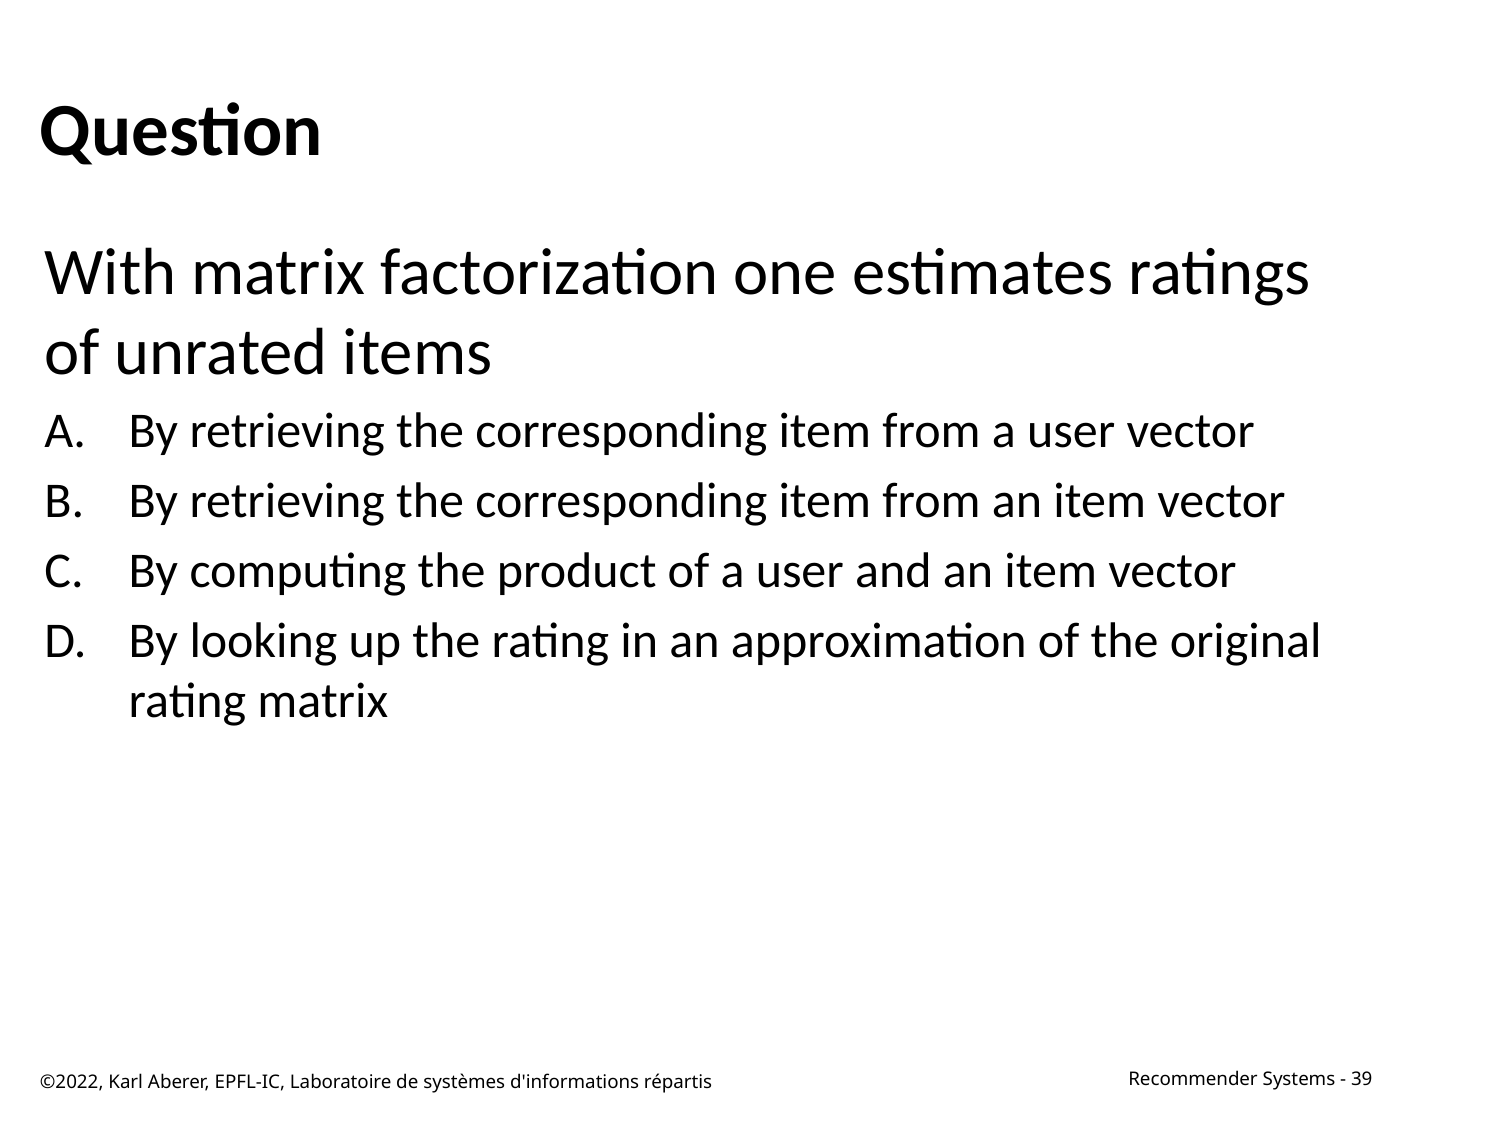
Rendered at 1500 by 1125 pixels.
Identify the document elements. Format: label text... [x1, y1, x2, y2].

title Question [24, 49, 1388, 201]
footer ©2022, Karl Aberer, EPFL-IC, Laboratoire de systèmes d'informations répartis [24, 1062, 988, 1101]
list With matrix factorization one estimates ratings of unrated items By retrieving the corresponding item from a user vector By retrieving the corresponding item from an item vector By computing the product of a user and an item vector By looking up the rating in an approximation of the original rating matrix [29, 219, 1393, 1046]
